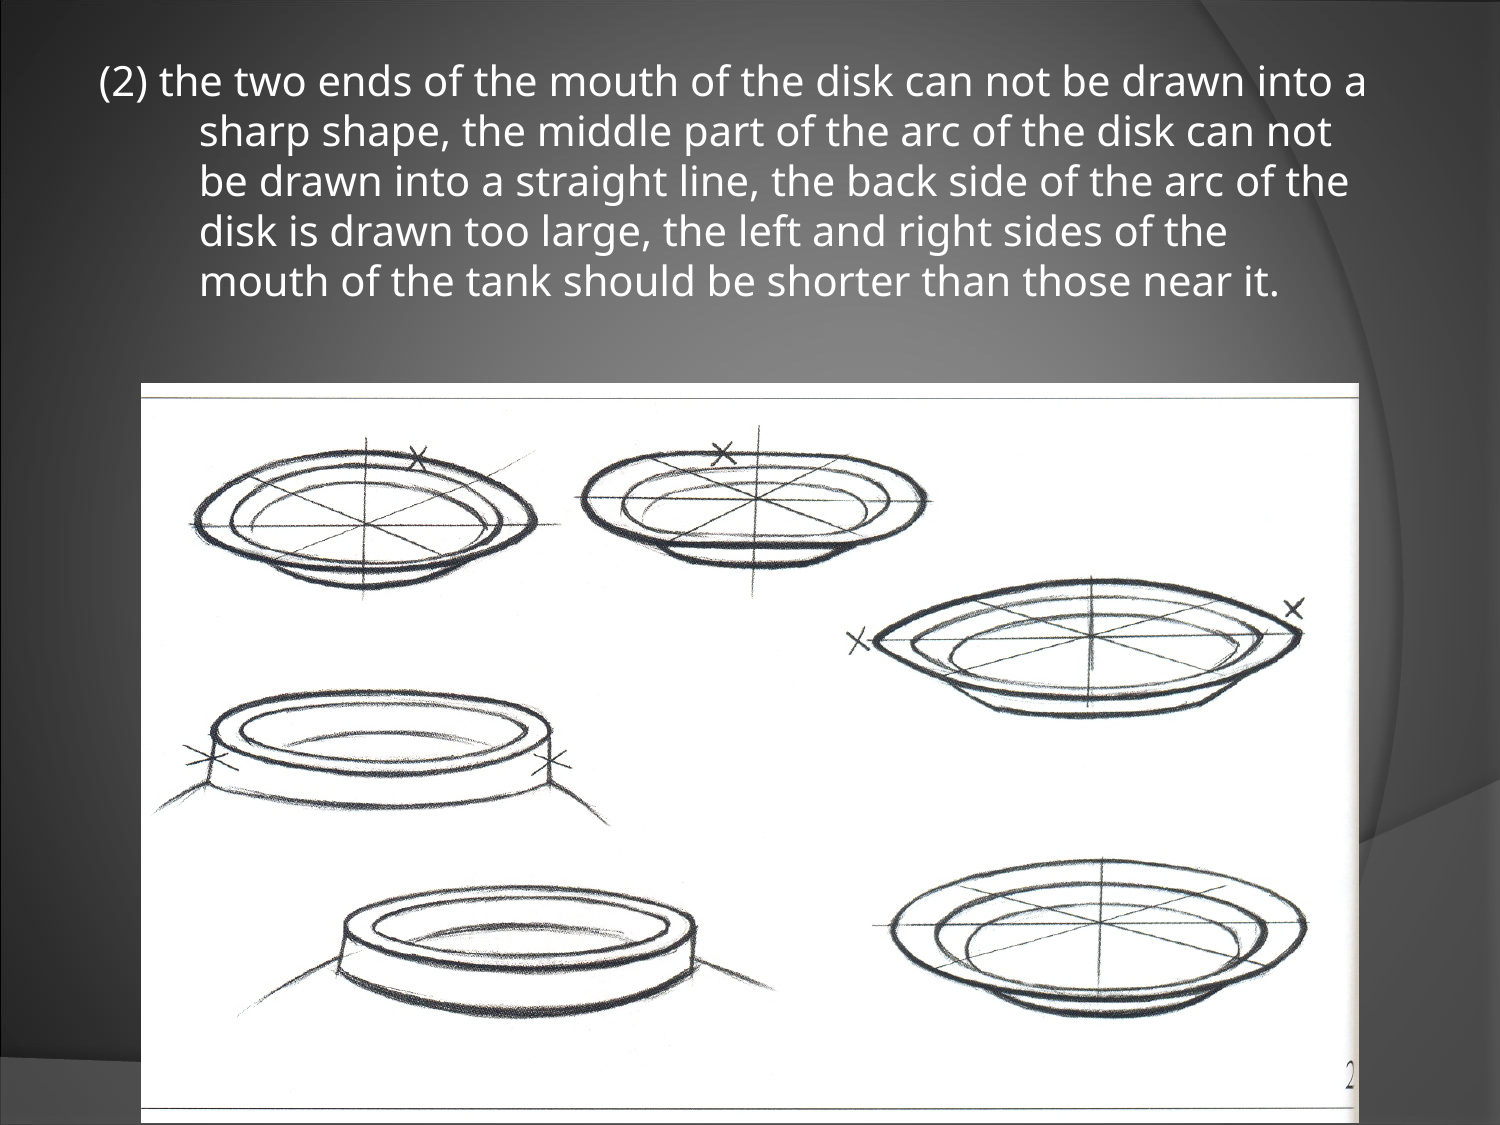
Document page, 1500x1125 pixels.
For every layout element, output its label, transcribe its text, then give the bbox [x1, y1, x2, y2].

picture [141, 383, 1359, 1124]
picture [0, 0, 1403, 1061]
list (2) the two ends of the mouth of the disk can not be drawn into a sharp shape, the middle part of the arc of the disk can not be drawn into a straight line, the back side of the arc of the disk is drawn too large, the left and right sides of the mouth of the tank should be shorter than those near it. [83, 46, 1383, 223]
